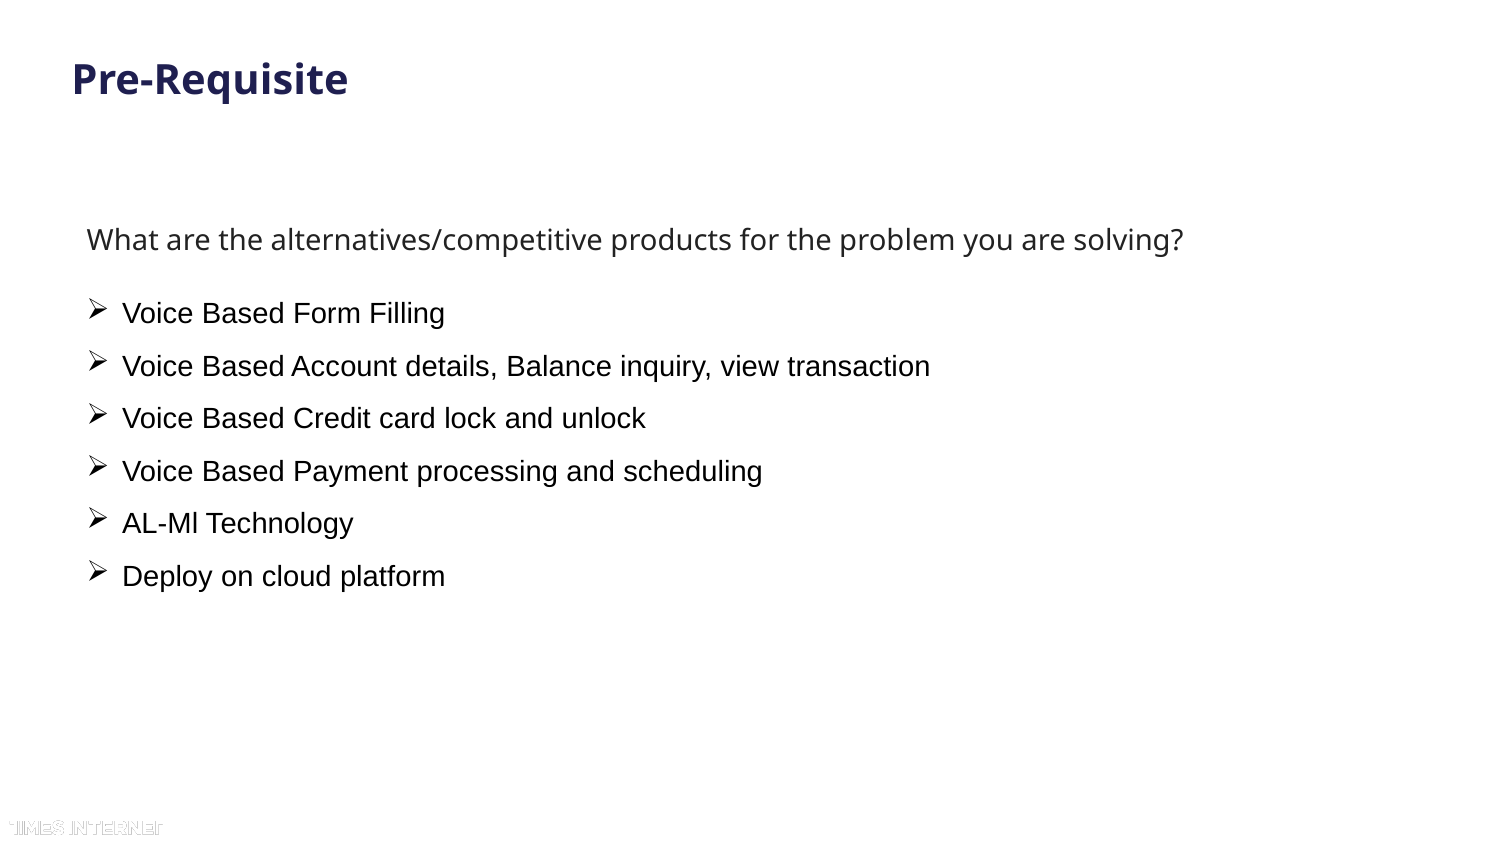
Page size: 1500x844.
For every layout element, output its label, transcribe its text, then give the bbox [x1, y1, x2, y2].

title Pre-Requisite [56, 37, 1415, 133]
picture [8, 818, 164, 837]
text_box What are the alternatives/competitive products for the problem you are solving? Voice Based Form Filling Voice Based Account details, Balance inquiry, view transaction Voice Based Credit card lock and unlock Voice Based Payment processing and scheduling AL-Ml Technology Deploy on cloud platform [71, 201, 1423, 762]
